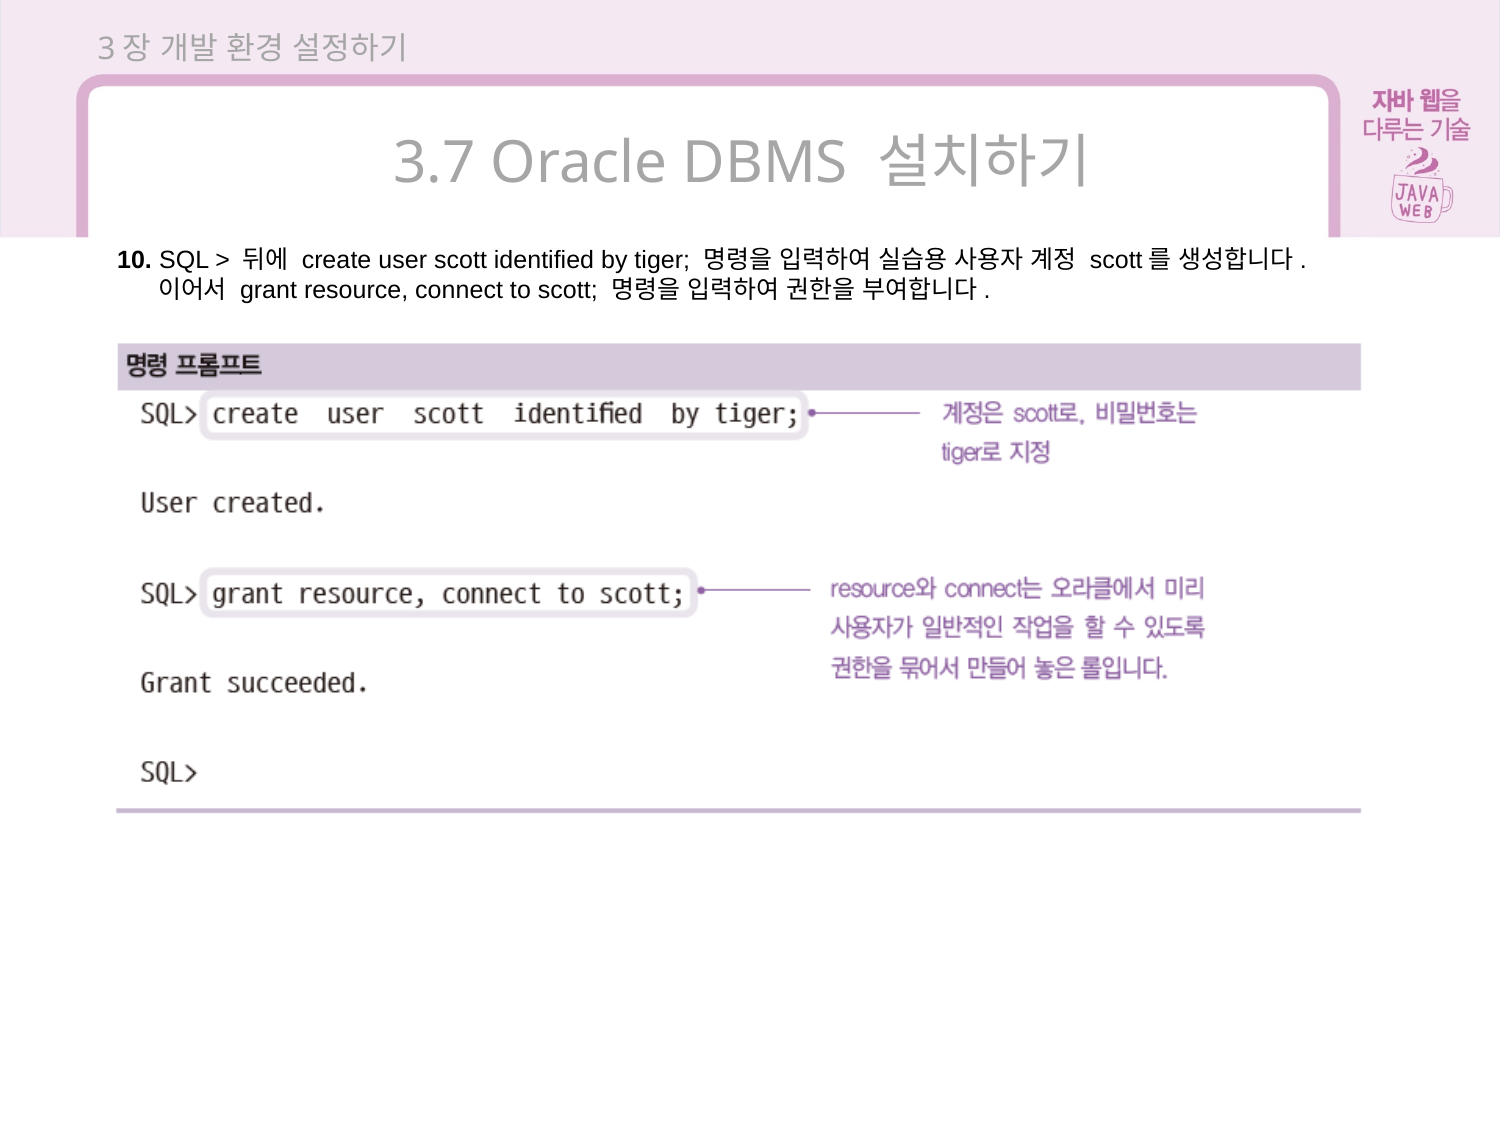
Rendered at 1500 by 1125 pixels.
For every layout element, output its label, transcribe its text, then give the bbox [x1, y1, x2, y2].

text_box 3장 개발 환경 설정하기 [82, 0, 1133, 74]
picture [0, 0, 1500, 1125]
text_box 3.7 Oracle DBMS 설치하기 [217, 117, 1268, 202]
text_box 10. SQL > 뒤에 create user scott identified by tiger; 명령을 입력하여 실습용 사용자 계정 scott를 생성합니다. 이어서 grant resource, connect to scott; 명령을 입력하여 권한을 부여합니다. [102, 236, 1500, 311]
